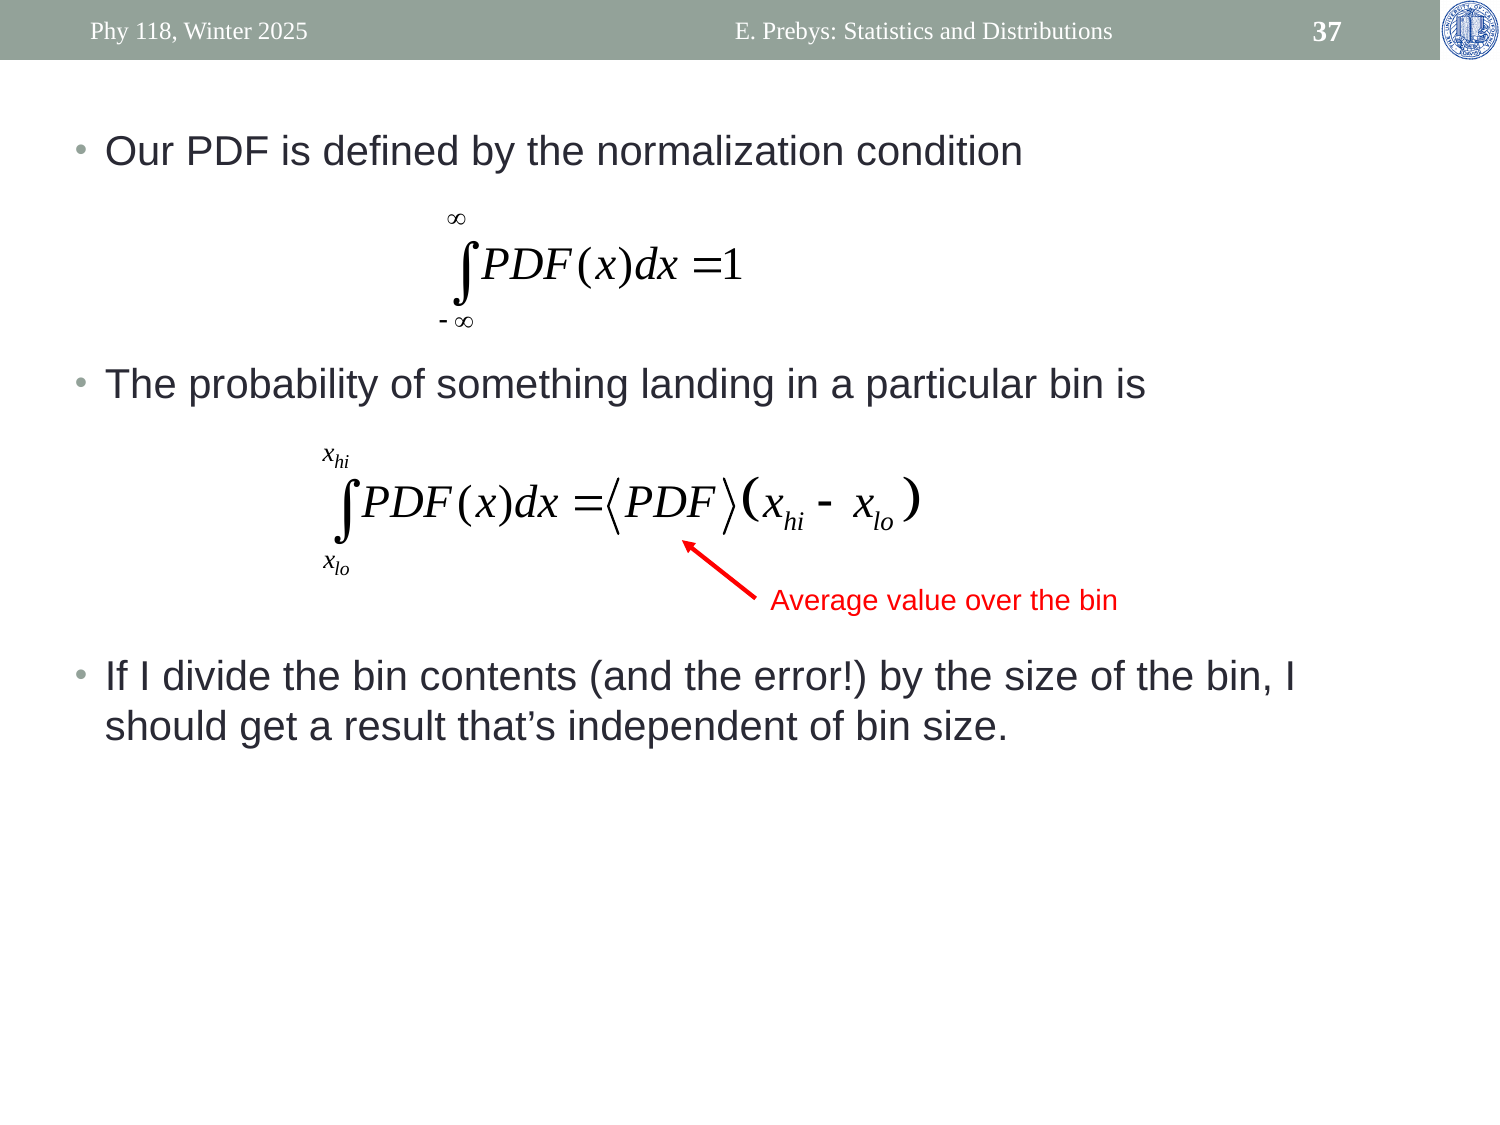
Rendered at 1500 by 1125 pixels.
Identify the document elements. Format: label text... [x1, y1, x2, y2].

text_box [313, 432, 925, 585]
footer E. Prebys: Statistics and Distributions [562, 3, 1286, 57]
picture [1440, 0, 1500, 61]
slide_number 37 [1297, 3, 1425, 57]
text_box Average value over the bin [755, 573, 1292, 624]
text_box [681, 539, 756, 600]
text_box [431, 197, 751, 338]
list Our PDF is defined by the normalization condition The probability of something landing in a particular bin is If I divide the bin contents (and the error!) by the size of the bin, I should get a result that’s independent of bin size. [59, 116, 1410, 1009]
slide_number Phy 118, Winter 2025 [75, 3, 550, 57]
